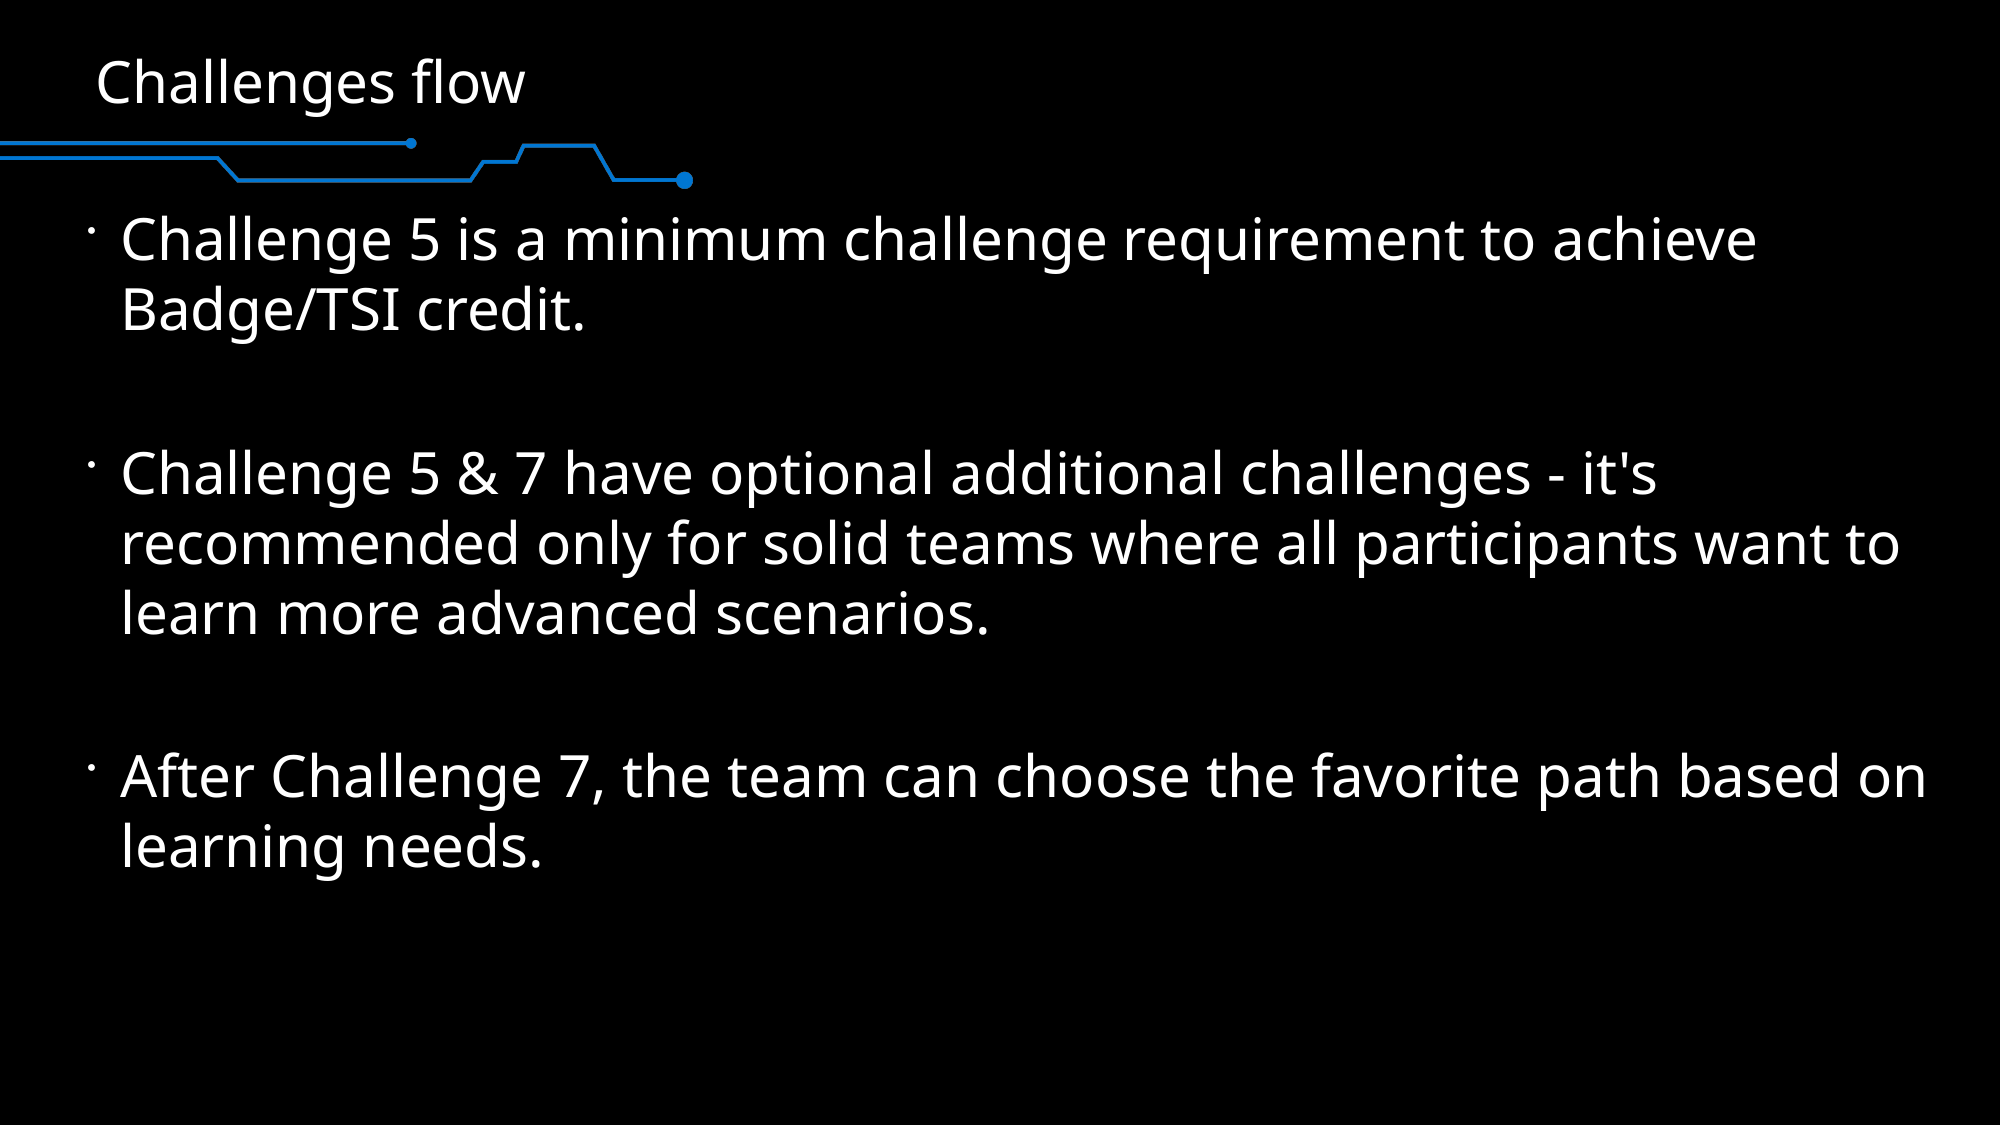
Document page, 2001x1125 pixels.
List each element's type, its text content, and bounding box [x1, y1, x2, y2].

title Challenges flow [95, 34, 1740, 116]
picture [0, 105, 693, 189]
list Challenge 5 is a minimum challenge requirement to achieve Badge/TSI credit. Challenge 5 & 7 have optional additional challenges - it's recommended only for solid teams where all participants want to learn more advanced scenarios. After Challenge 7, the team can choose the favorite path based on learning needs. [82, 202, 1995, 896]
